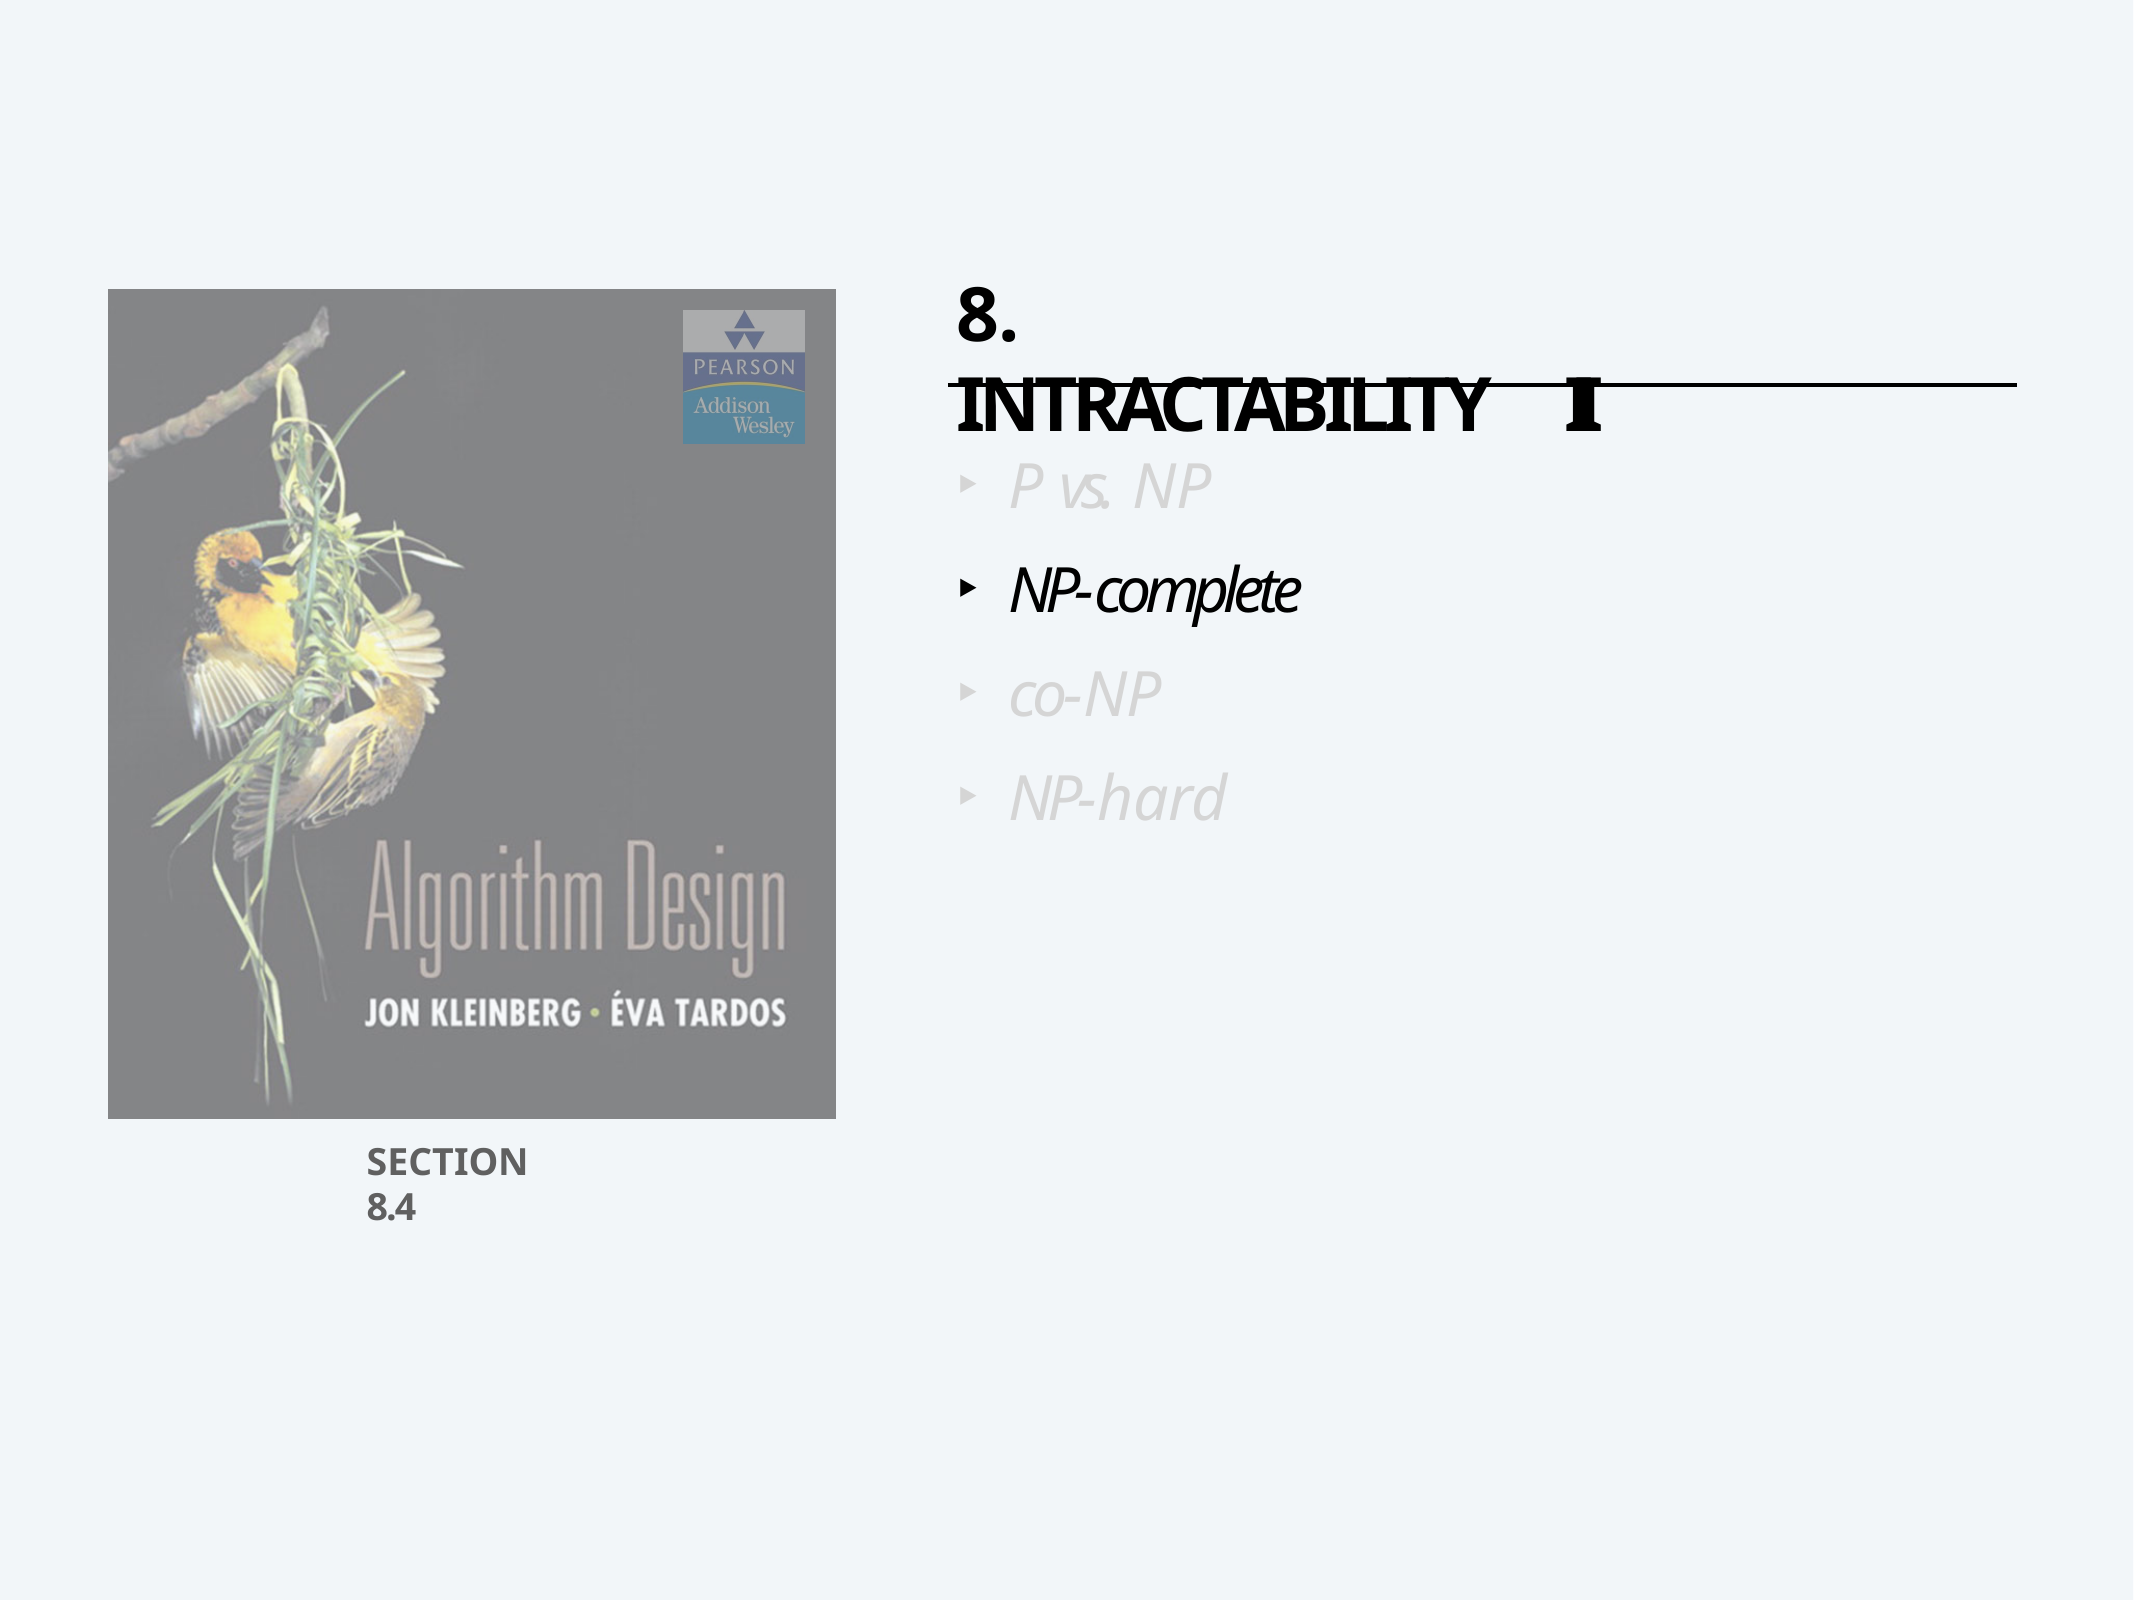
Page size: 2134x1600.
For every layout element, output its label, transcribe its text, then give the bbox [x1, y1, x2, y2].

text_box P vs. NP NP-complete co-NP NP-hard [954, 414, 1345, 834]
text_box [0, 0, 2134, 1600]
text_box Section 8.4 [364, 1135, 580, 1228]
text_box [108, 289, 836, 1120]
title 8. Intractability II [954, 264, 1609, 534]
